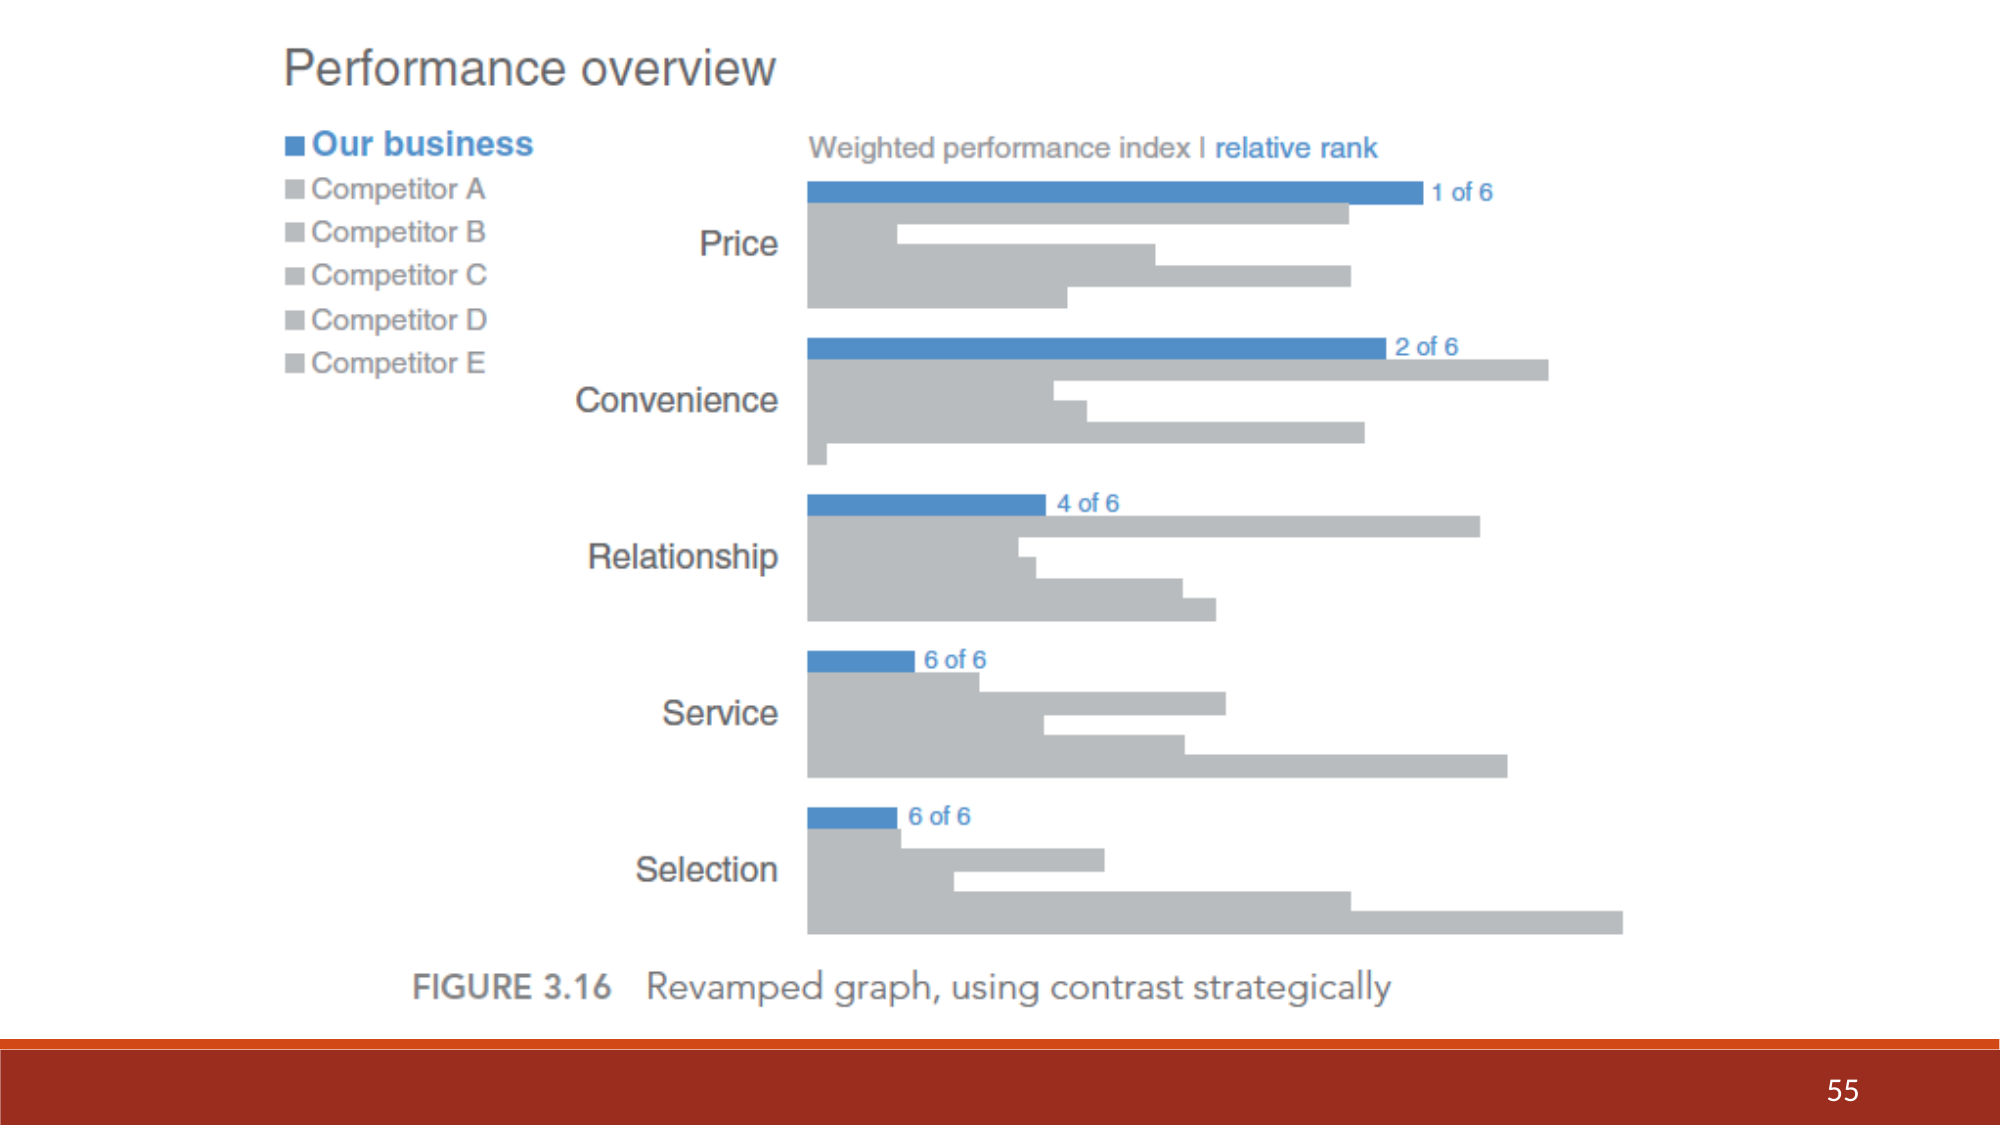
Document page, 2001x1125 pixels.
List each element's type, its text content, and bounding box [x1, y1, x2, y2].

slide_number 55 [126, 1061, 1875, 1115]
picture [268, 38, 1642, 1022]
